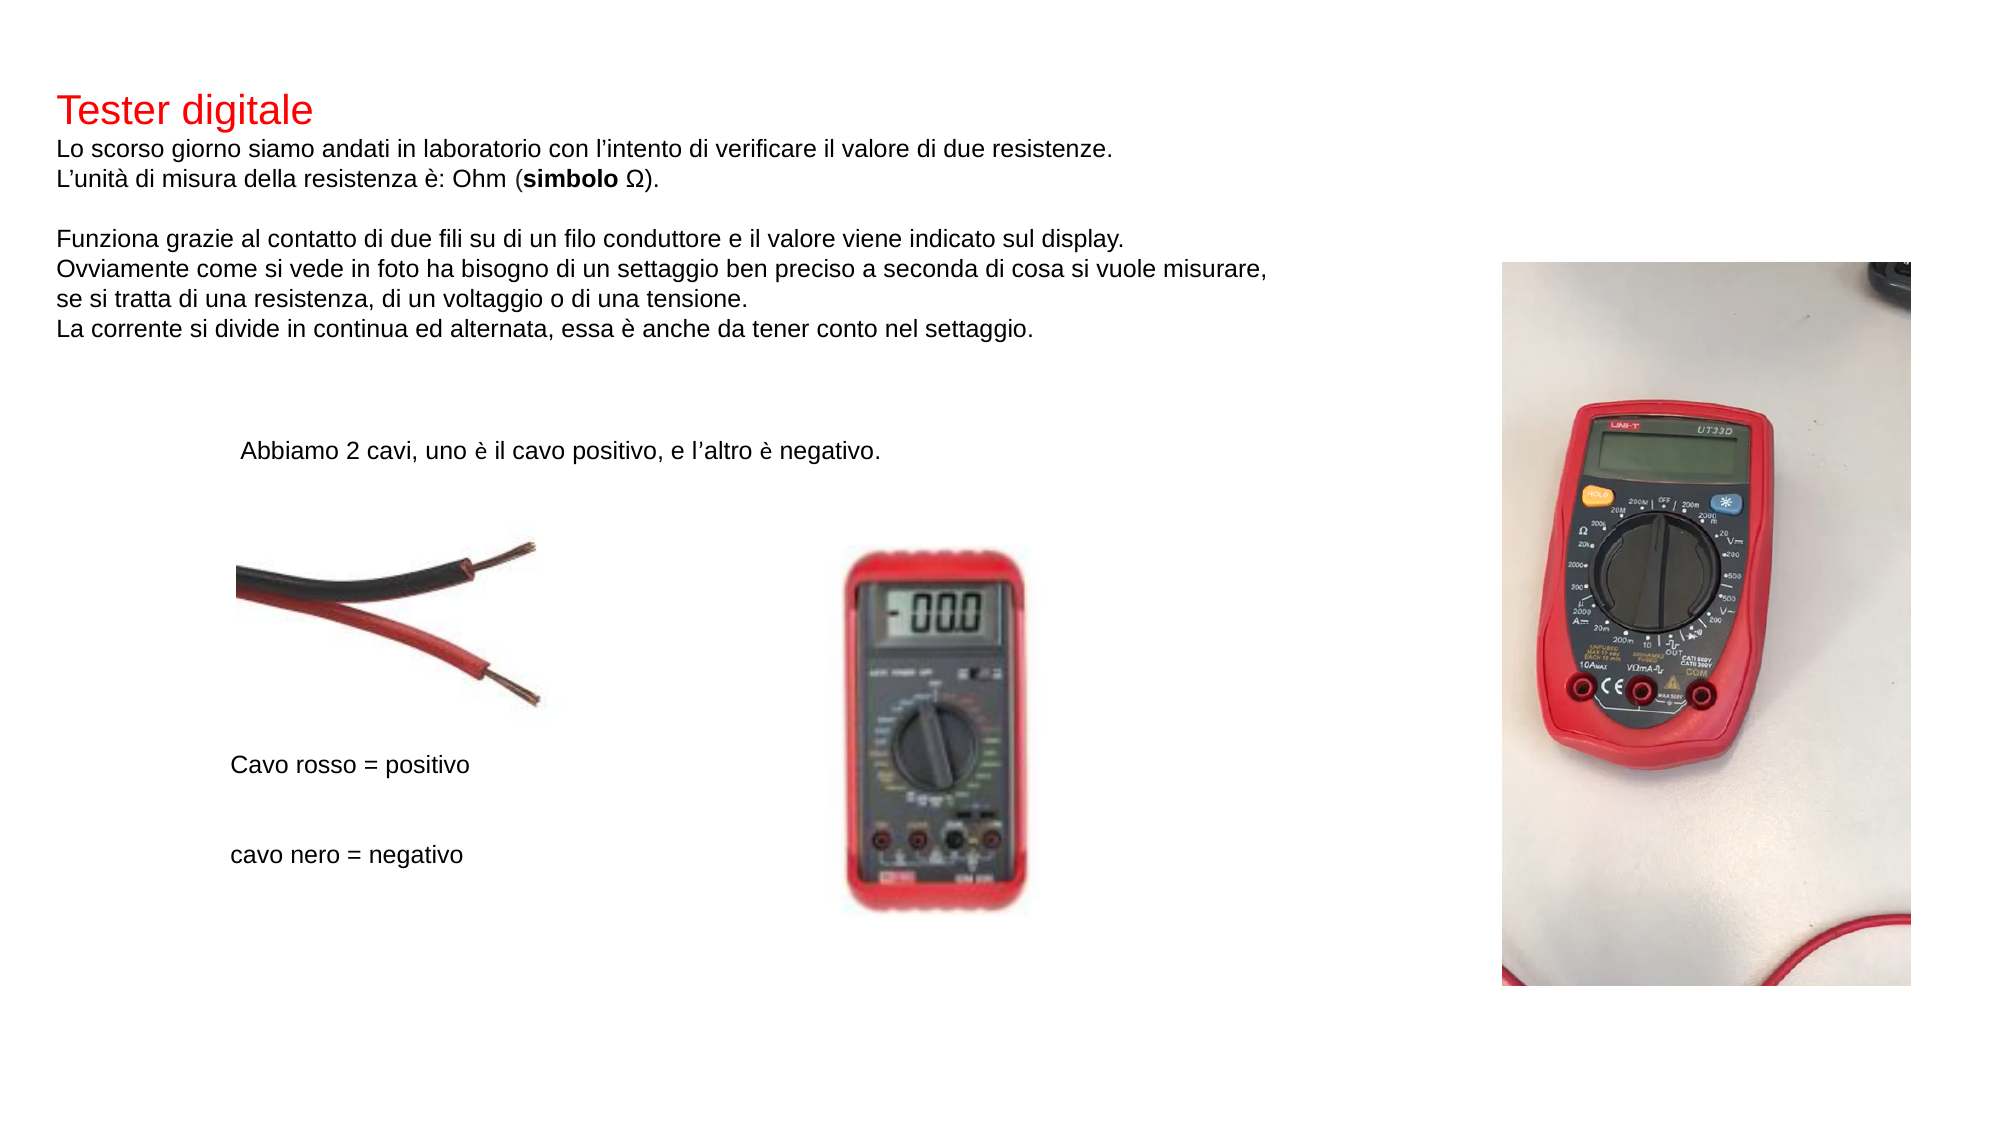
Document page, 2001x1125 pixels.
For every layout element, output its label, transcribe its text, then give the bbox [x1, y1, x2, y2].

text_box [1501, 261, 1912, 987]
text_box Abbiamo 2 cavi, uno è il cavo positivo, e l’altro è negativo. [75, 427, 897, 518]
text_box Tester digitale Lo scorso giorno siamo andati in laboratorio con l’intento di verificare il valore di due resistenze. L’unità di misura della resistenza è: Ohm (simbolo Ω). Funziona grazie al contatto di due fili su di un filo conduttore e il valore viene indicato sul display. Ovviamente come si vede in foto ha bisogno di un settaggio ben preciso a seconda di cosa si vuole misurare, se si tratta di una resistenza, di un voltaggio o di una tensione. La corrente si divide in continua ed alternata, essa è anche da tener conto nel settaggio. [41, 25, 1291, 425]
picture [236, 472, 666, 759]
text_box Cavo rosso = positivo cavo nero = negativo [65, 741, 812, 906]
picture [812, 541, 1061, 934]
